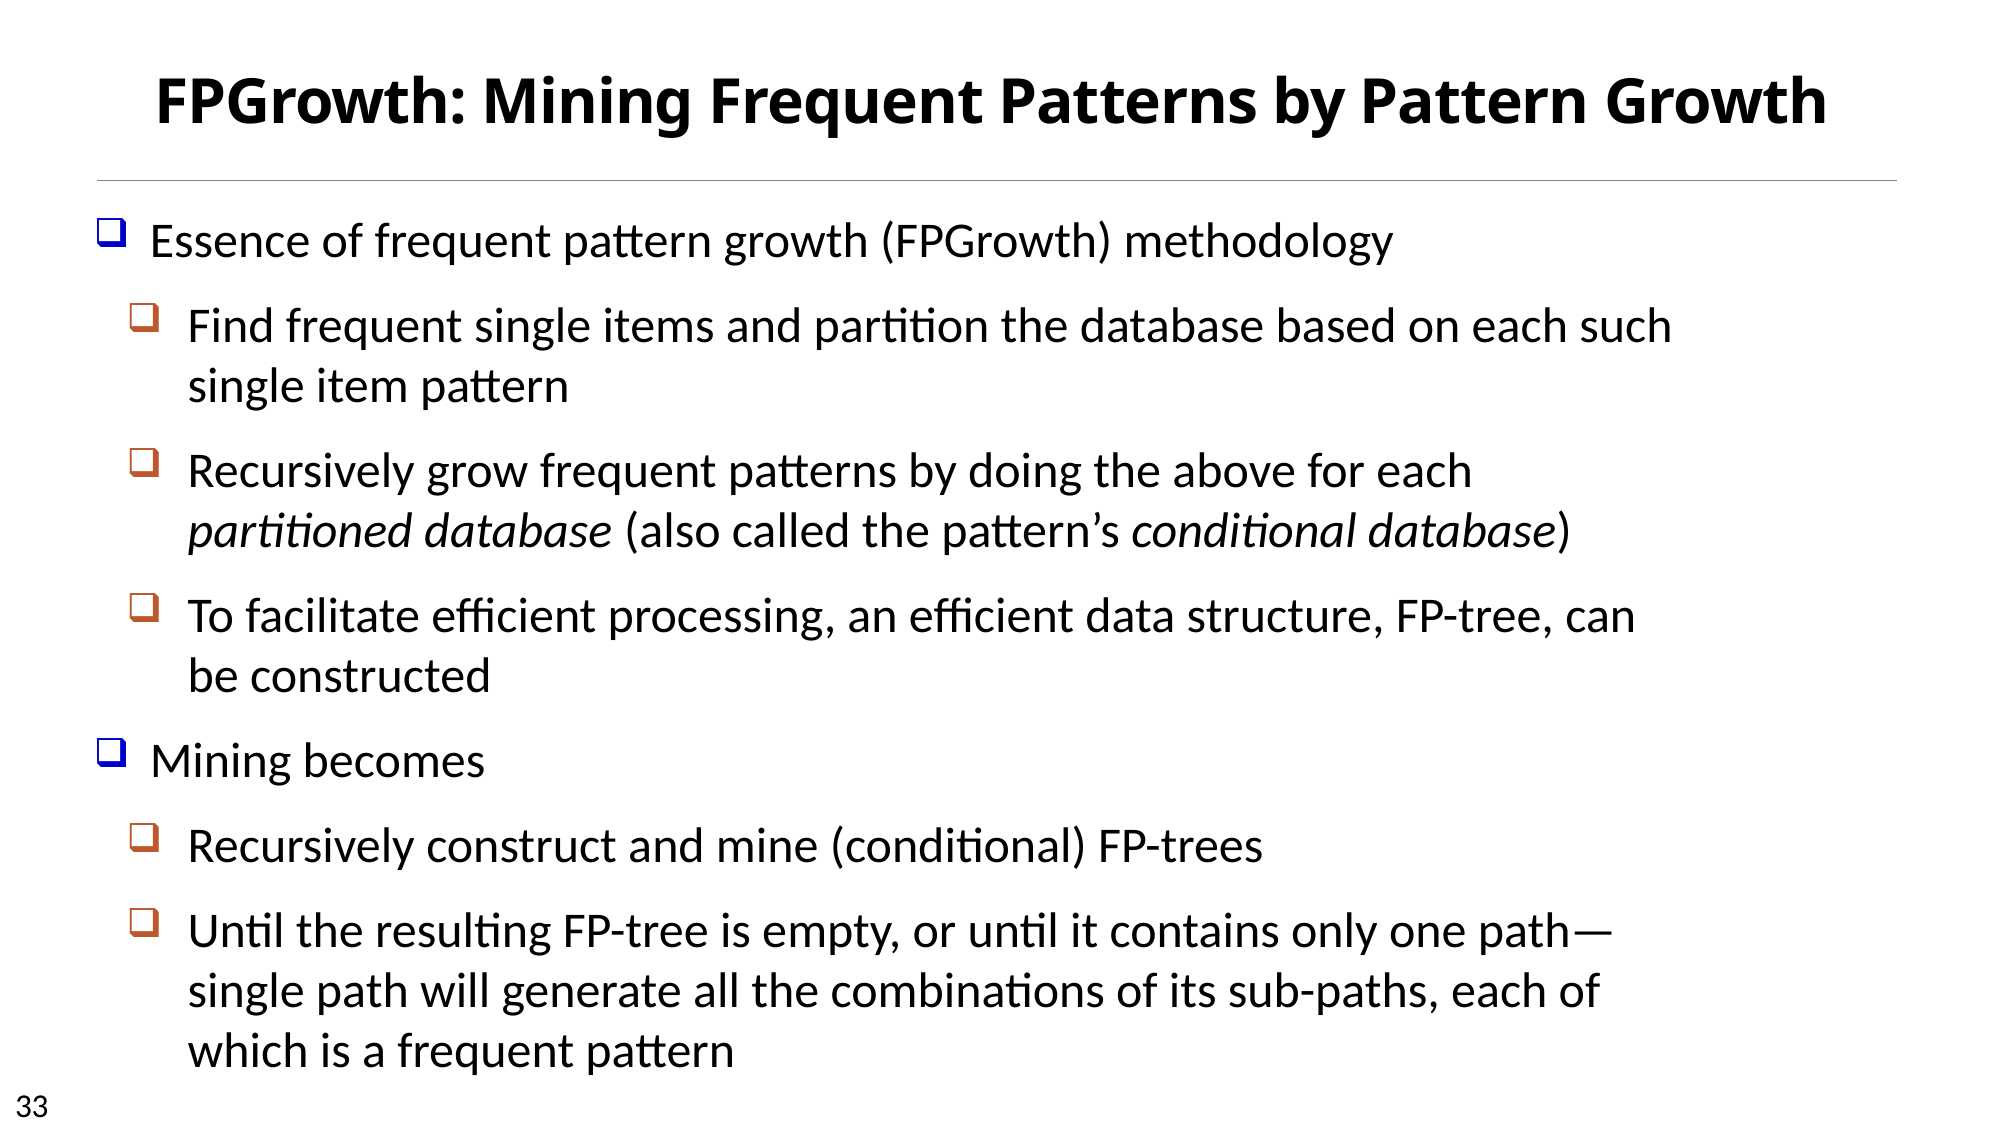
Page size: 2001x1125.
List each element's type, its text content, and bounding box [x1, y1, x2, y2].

title FPGrowth: Mining Frequent Patterns by Pattern Growth [33, 23, 1950, 144]
list Essence of frequent pattern growth (FPGrowth) methodology Find frequent single items and partition the database based on each such single item pattern Recursively grow frequent patterns by doing the above for each partitioned database (also called the pattern’s conditional database) To facilitate efficient processing, an efficient data structure, FP-tree, can be constructed Mining becomes Recursively construct and mine (conditional) FP-trees Until the resulting FP-tree is empty, or until it contains only one path—single path will generate all the combinations of its sub-paths, each of which is a frequent pattern [78, 200, 1711, 1088]
